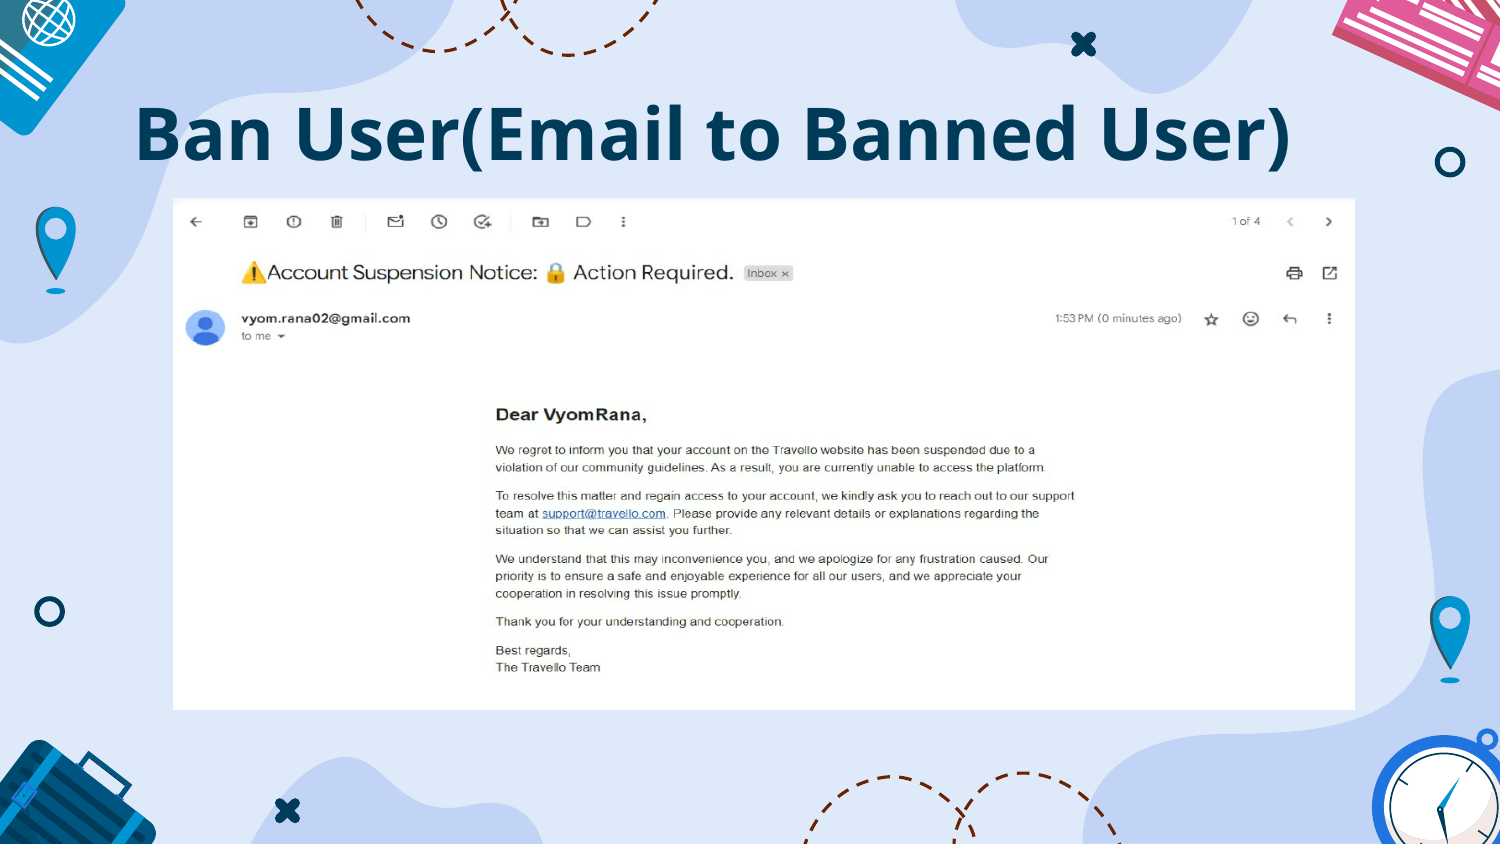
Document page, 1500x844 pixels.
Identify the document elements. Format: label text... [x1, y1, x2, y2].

title Ban User(Email to Banned User) [118, 72, 1382, 167]
picture [172, 197, 1355, 710]
